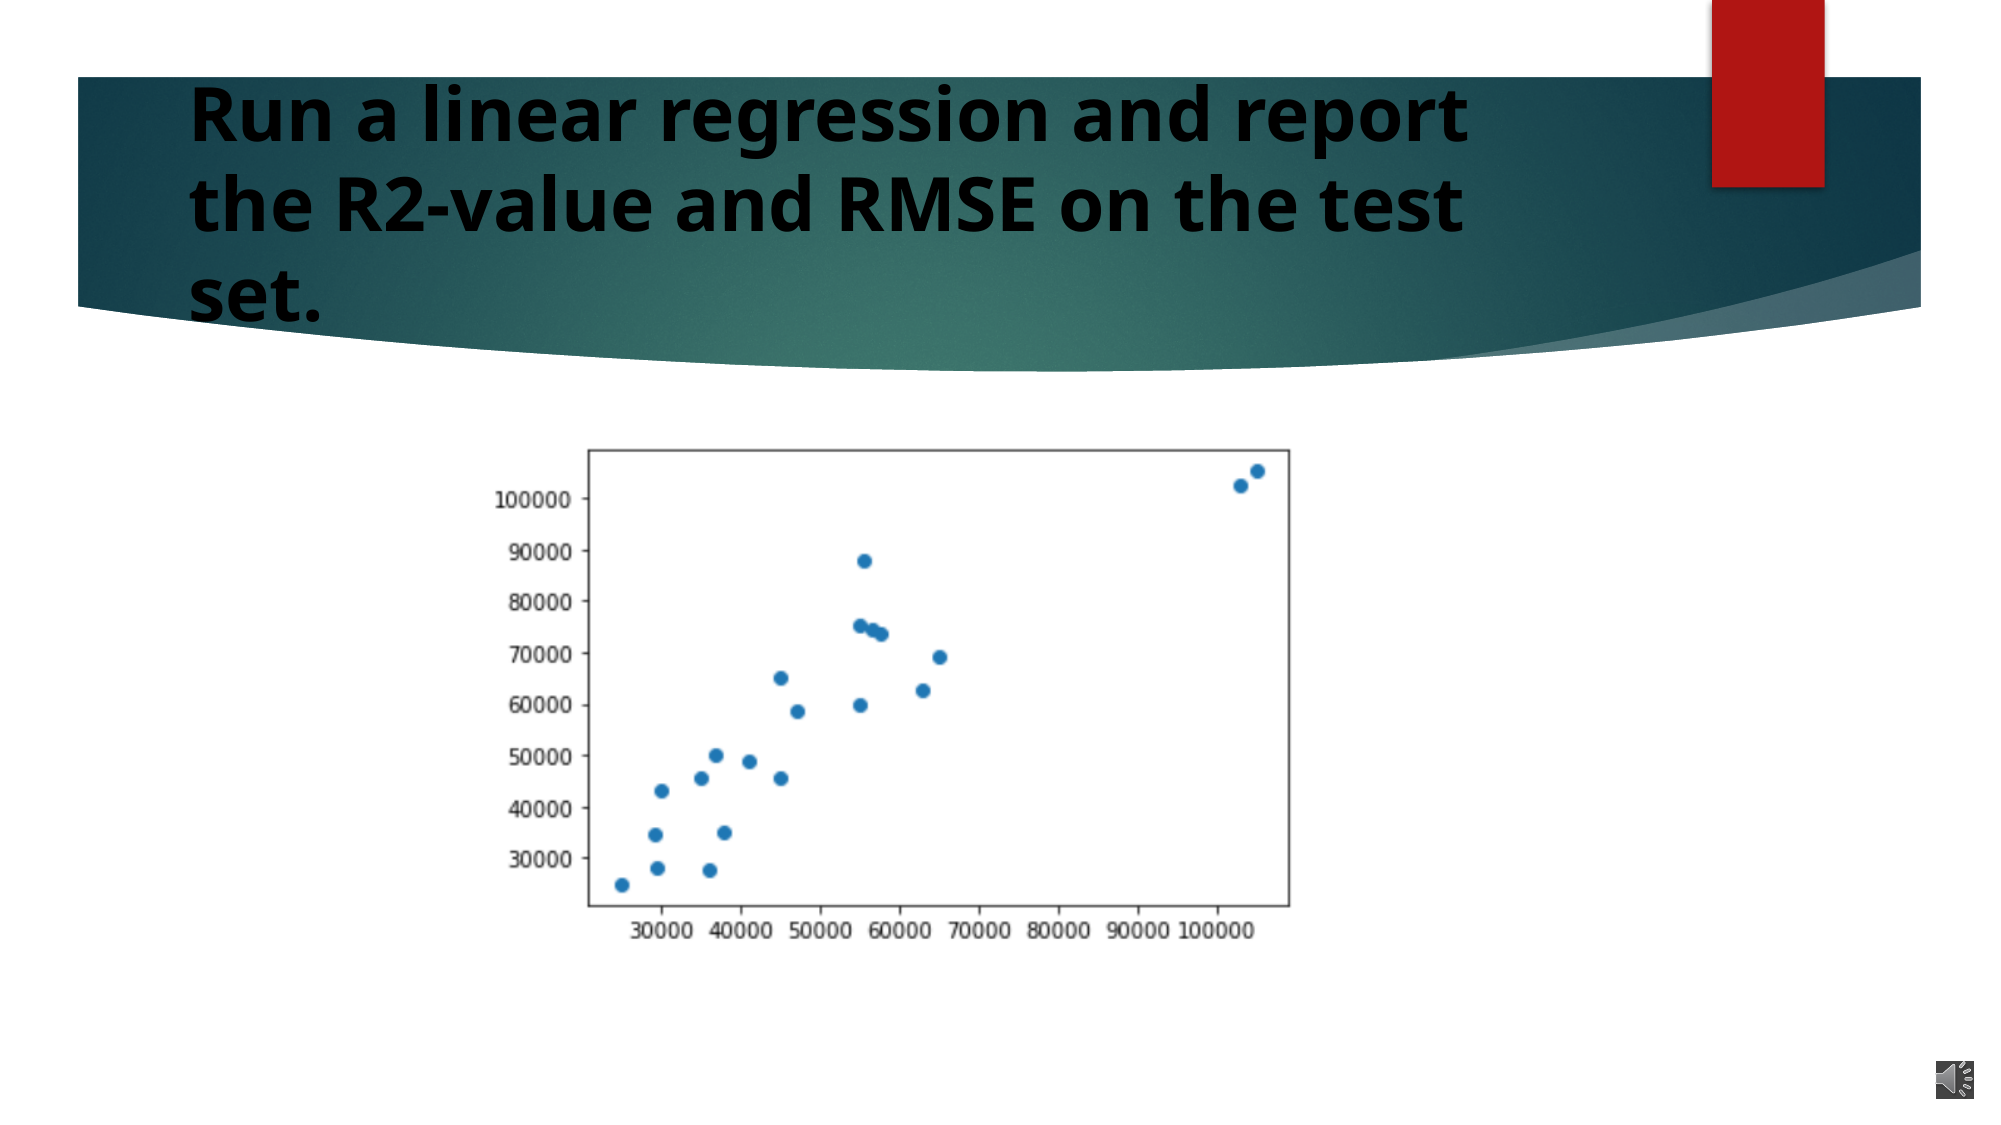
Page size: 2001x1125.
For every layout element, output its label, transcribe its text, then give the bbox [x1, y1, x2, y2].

picture [1934, 1059, 1976, 1101]
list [346, 426, 1481, 988]
title Run a linear regression and report the R2-value and RMSE on the test set. [173, 143, 1622, 260]
